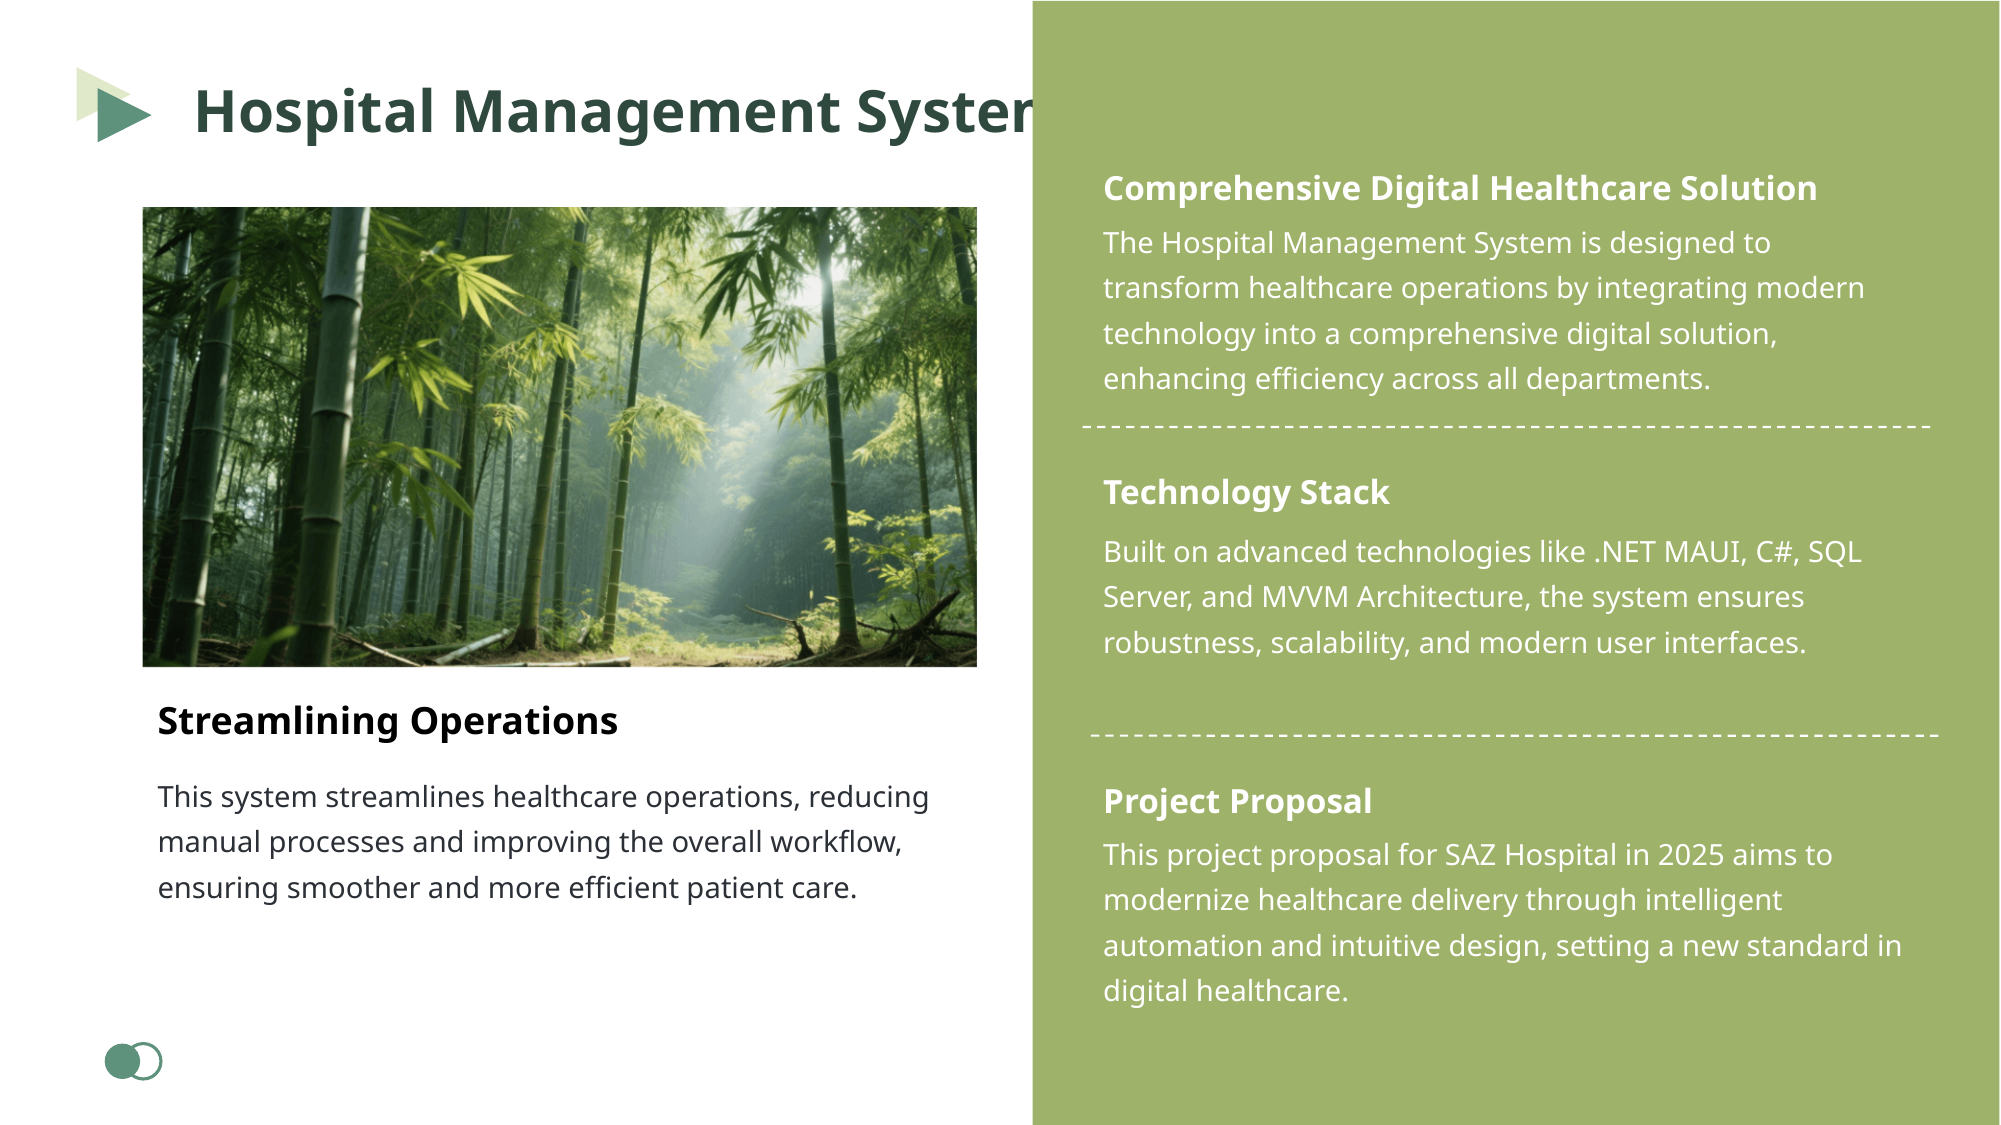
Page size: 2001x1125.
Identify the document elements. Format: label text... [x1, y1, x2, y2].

text_box Streamlining Operations [142, 689, 954, 750]
text_box [104, 1043, 125, 1079]
text_box This project proposal for SAZ Hospital in 2025 aims to modernize healthcare delivery through intelligent automation and intuitive design, setting a new standard in digital healthcare. [1088, 818, 1927, 1015]
text_box This system streamlines healthcare operations, reducing manual processes and improving the overall workflow, ensuring smoother and more efficient patient care. [142, 760, 981, 912]
text_box Comprehensive Digital Healthcare Solution [1088, 159, 1916, 206]
text_box Technology Stack [1088, 464, 1935, 520]
text_box [97, 88, 152, 143]
picture [142, 207, 978, 668]
text_box [76, 67, 131, 122]
text_box [1032, 0, 2000, 1125]
text_box Built on advanced technologies like .NET MAUI, C#, SQL Server, and MVVM Architecture, the system ensures robustness, scalability, and modern user interfaces. [1088, 515, 1927, 667]
text_box [125, 1043, 161, 1079]
text_box The Hospital Management System is designed to transform healthcare operations by integrating modern technology into a comprehensive digital solution, enhancing efficiency across all departments. [1088, 206, 1927, 404]
text_box Hospital Management System Vision [178, 67, 1032, 153]
text_box Project Proposal [1088, 772, 1879, 818]
